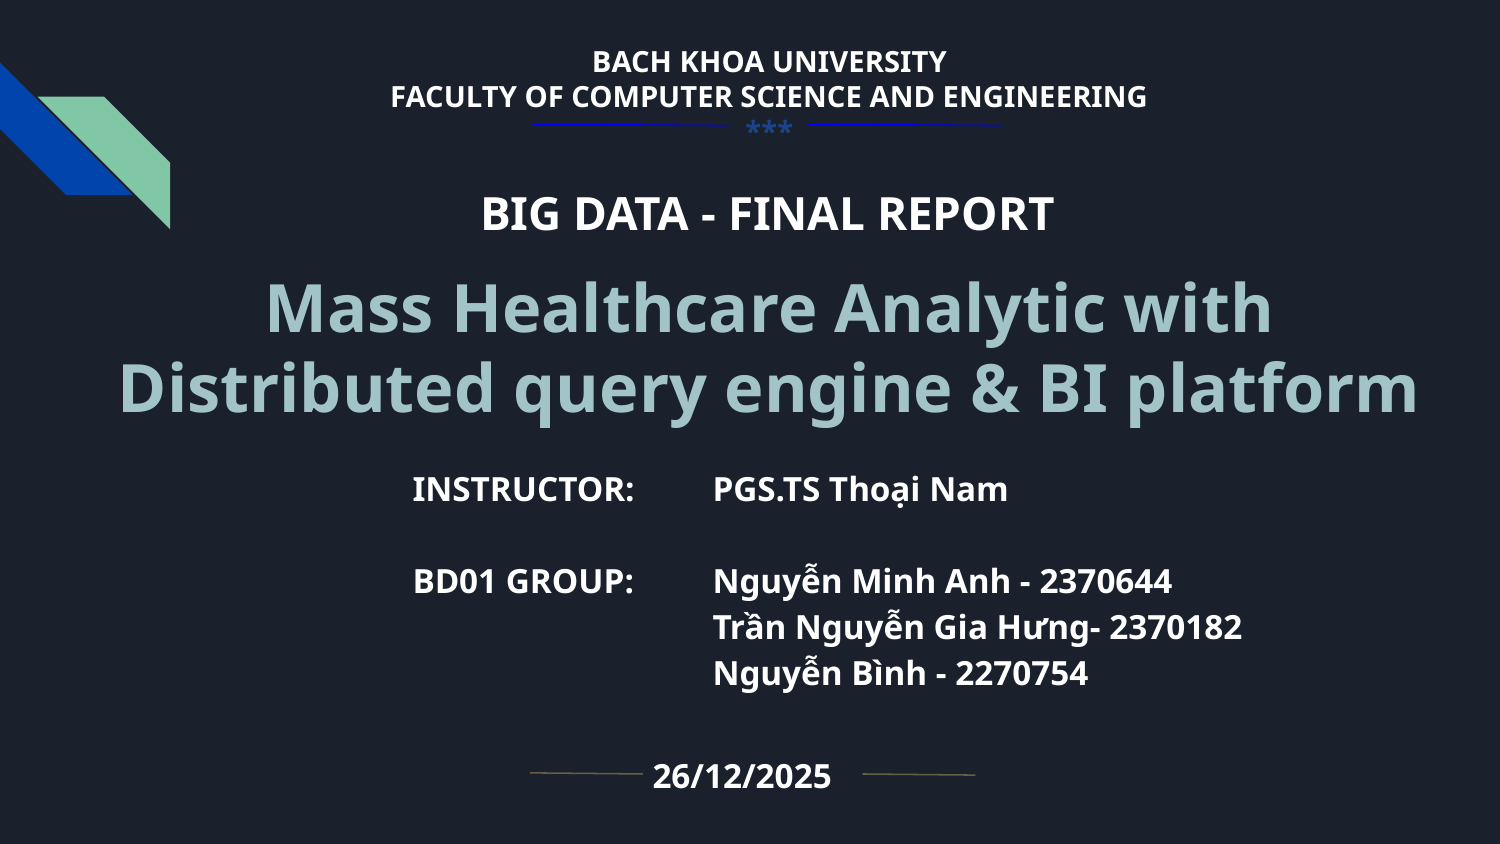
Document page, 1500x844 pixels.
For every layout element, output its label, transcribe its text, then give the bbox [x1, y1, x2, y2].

text_box Mass Healthcare Analytic with Distributed query engine & BI platform [94, 251, 1445, 431]
text_box BIG DATA - FINAL REPORT [363, 169, 1172, 251]
text_box INSTRUCTOR: PGS.TS Thoại Nam BD01 GROUP: Nguyễn Minh Anh - 2370644 Trần Nguyễn Gia Hưng- 2370182 Nguyễn Bình - 2270754 [397, 447, 1345, 703]
text_box BACH KHOA UNIVERSITY FACULTY OF COMPUTER SCIENCE AND ENGINEERING *** [286, 28, 1253, 162]
text_box 26/12/2025 [637, 740, 902, 805]
